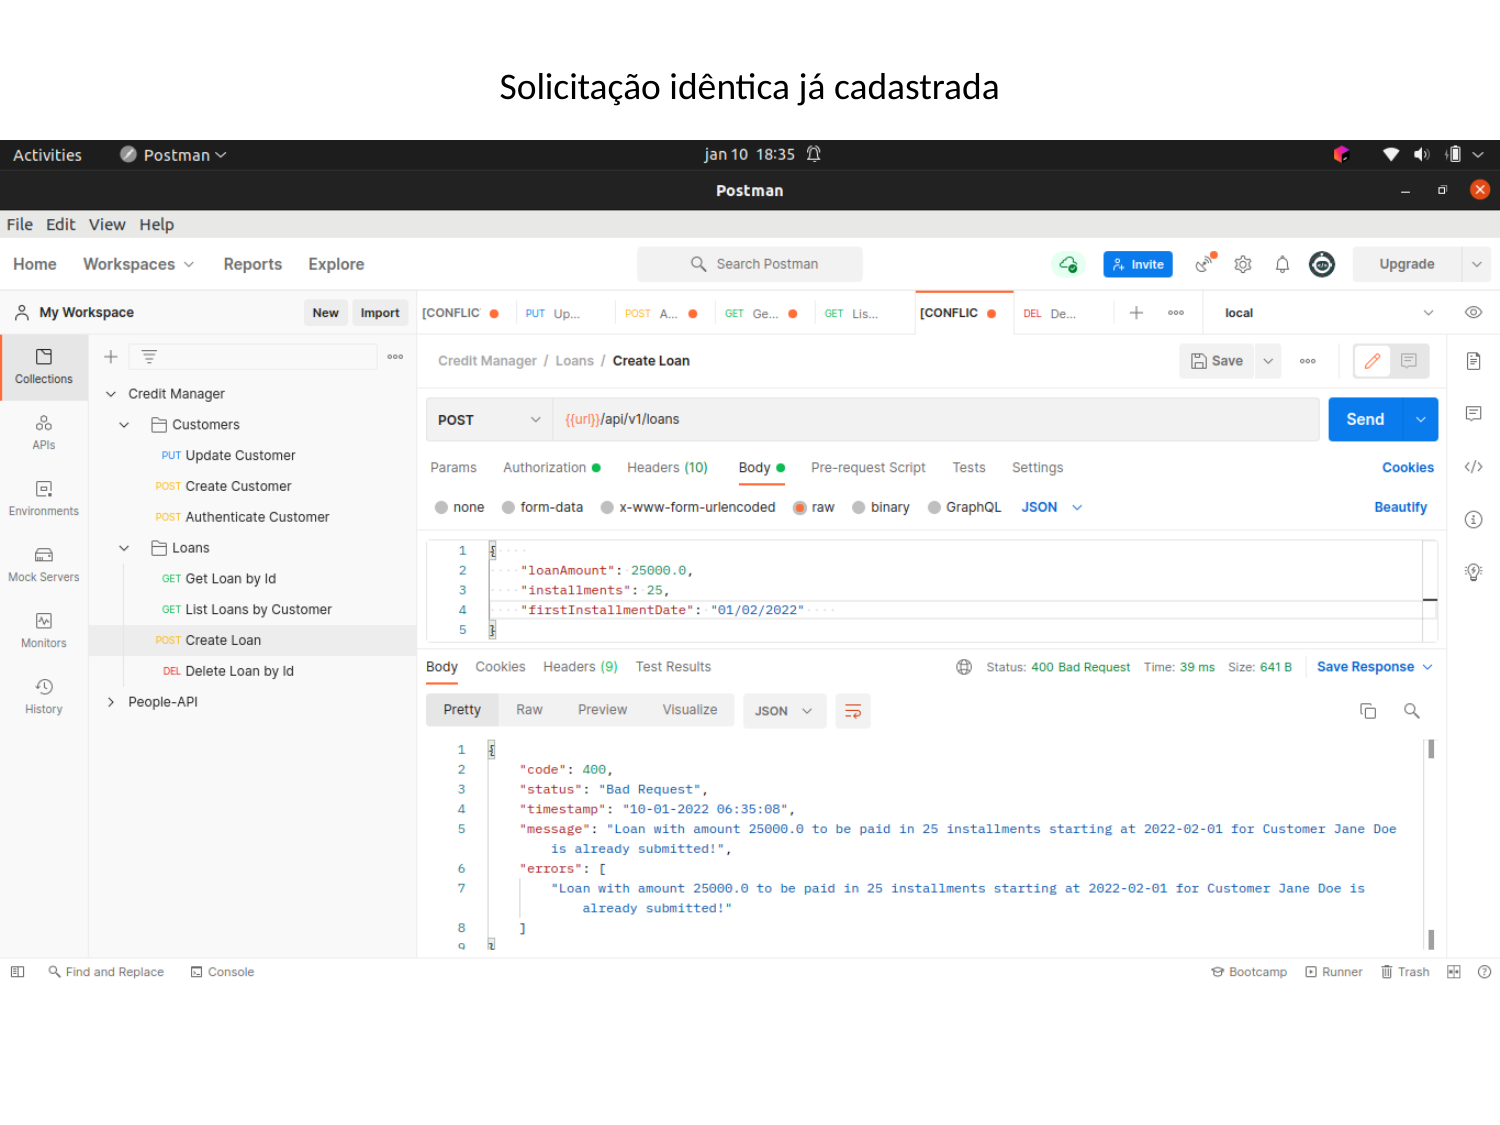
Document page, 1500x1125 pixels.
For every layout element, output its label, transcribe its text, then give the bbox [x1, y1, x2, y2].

text_box Solicitação idêntica já cadastrada [123, 54, 1376, 115]
picture [0, 140, 1500, 985]
